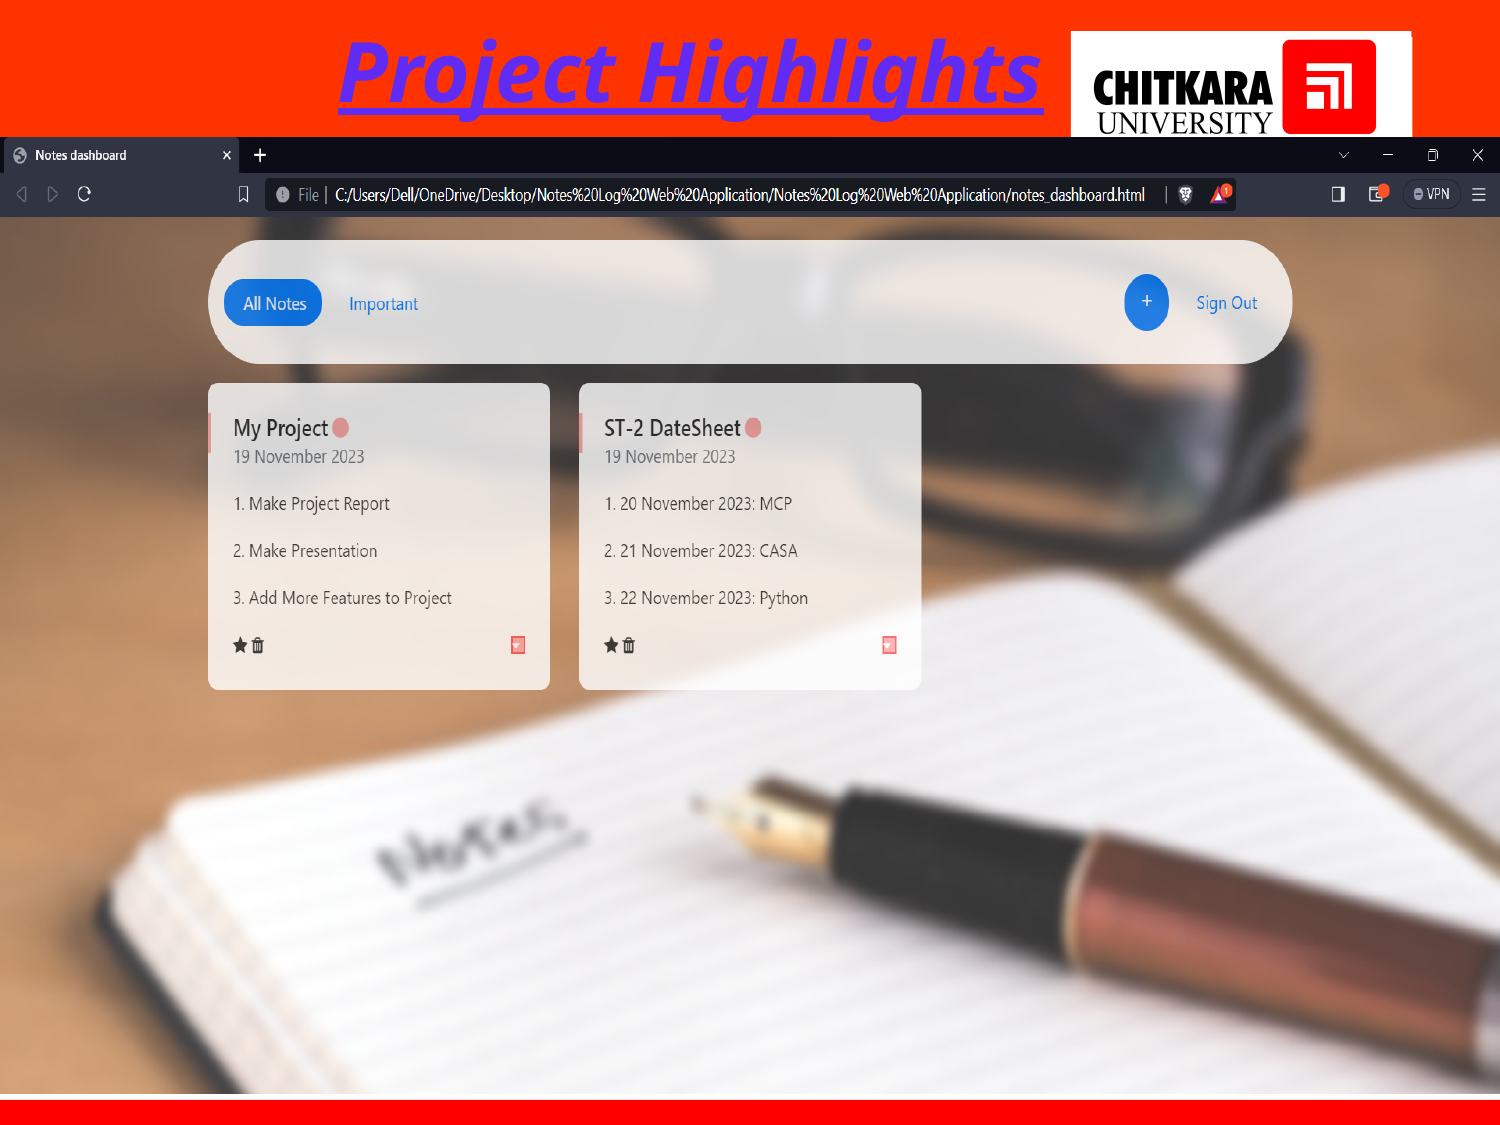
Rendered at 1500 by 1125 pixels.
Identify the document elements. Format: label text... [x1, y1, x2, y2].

title Project Highlights [159, 0, 1223, 135]
picture [0, 37, 1500, 1095]
